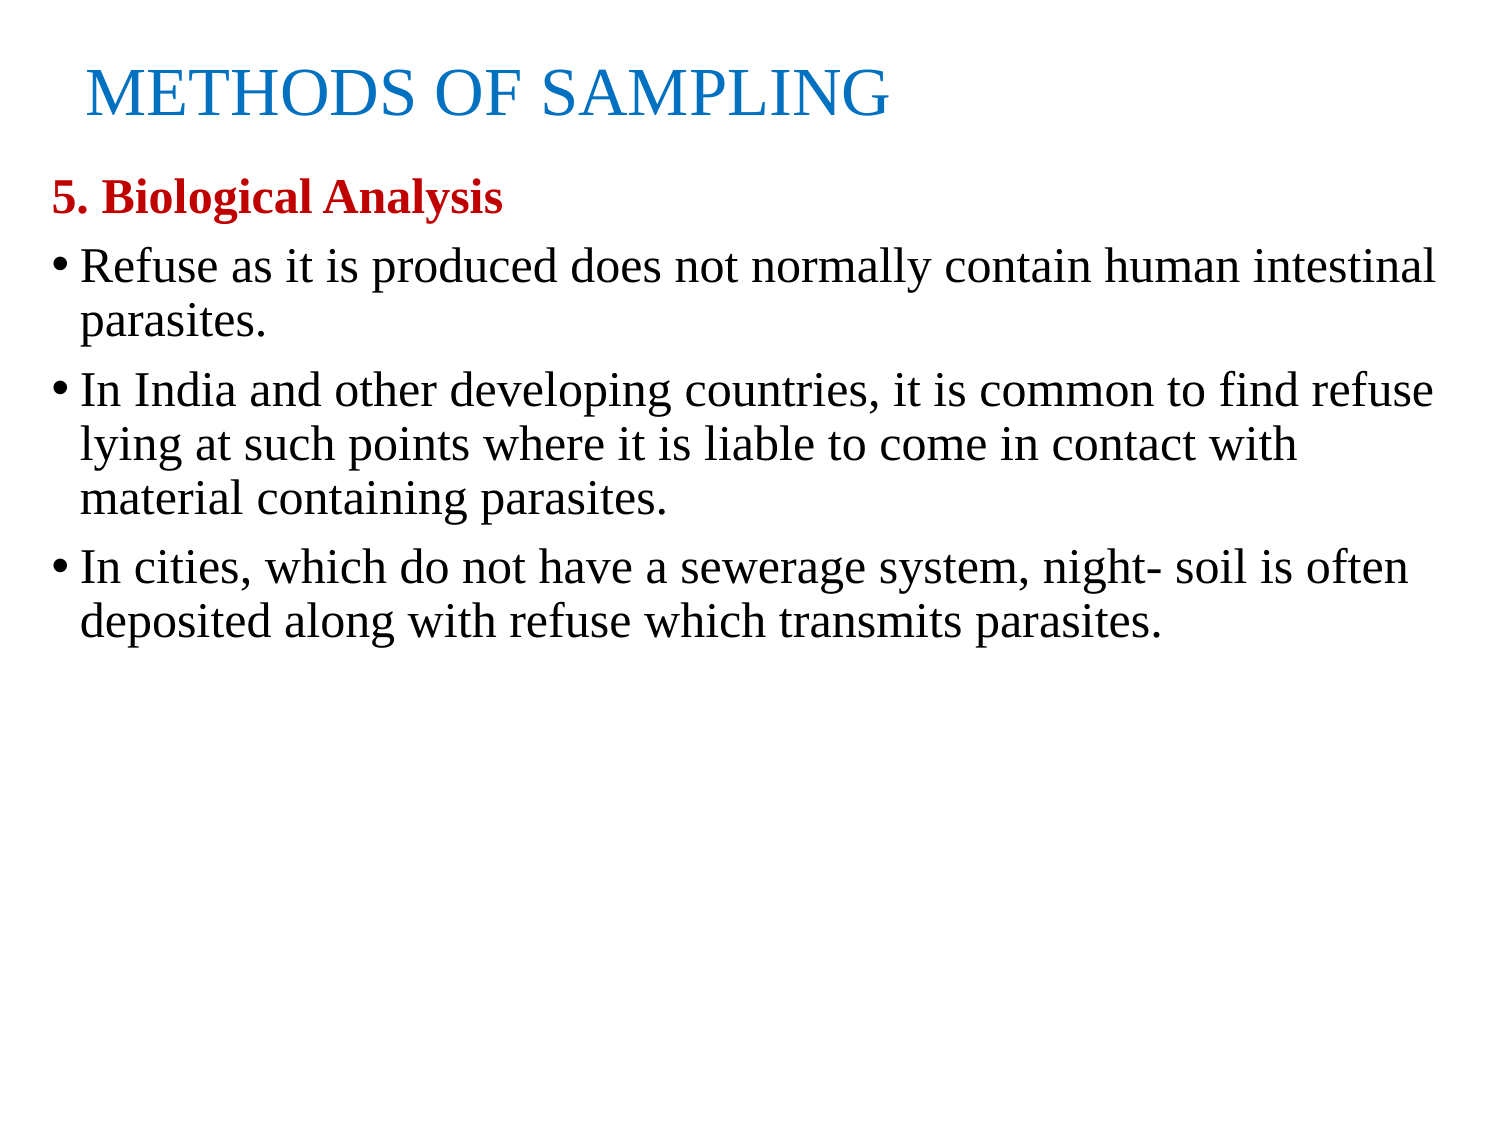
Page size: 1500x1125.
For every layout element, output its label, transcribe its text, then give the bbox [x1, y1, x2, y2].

title METHODS OF SAMPLING [70, 0, 1421, 162]
list 5. Biological Analysis Refuse as it is produced does not normally contain human intestinal parasites. In India and other developing countries, it is common to find refuse lying at such points where it is liable to come in contact with material containing parasites. In cities, which do not have a sewerage system, night- soil is often deposited along with refuse which transmits parasites. [36, 162, 1459, 953]
